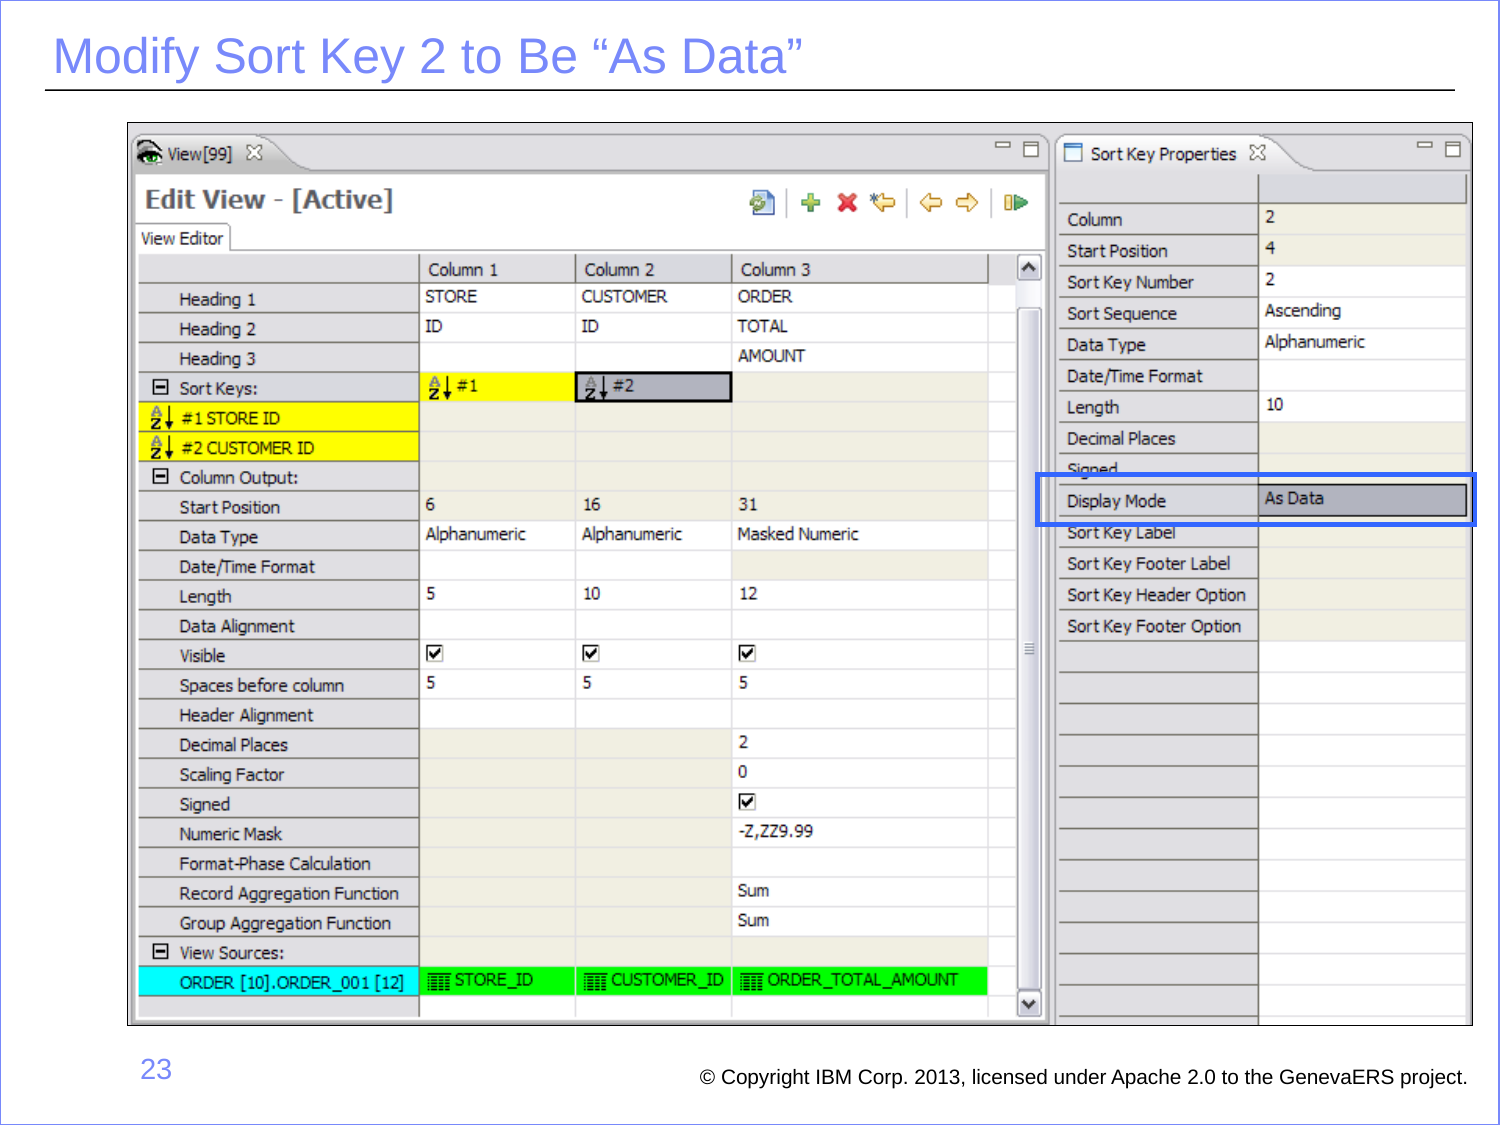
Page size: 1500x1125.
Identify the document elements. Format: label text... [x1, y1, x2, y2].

title Modify Sort Key 2 to Be “As Data” [37, 22, 1321, 113]
slide_number 23 [37, 1046, 188, 1125]
picture [127, 123, 1473, 1026]
